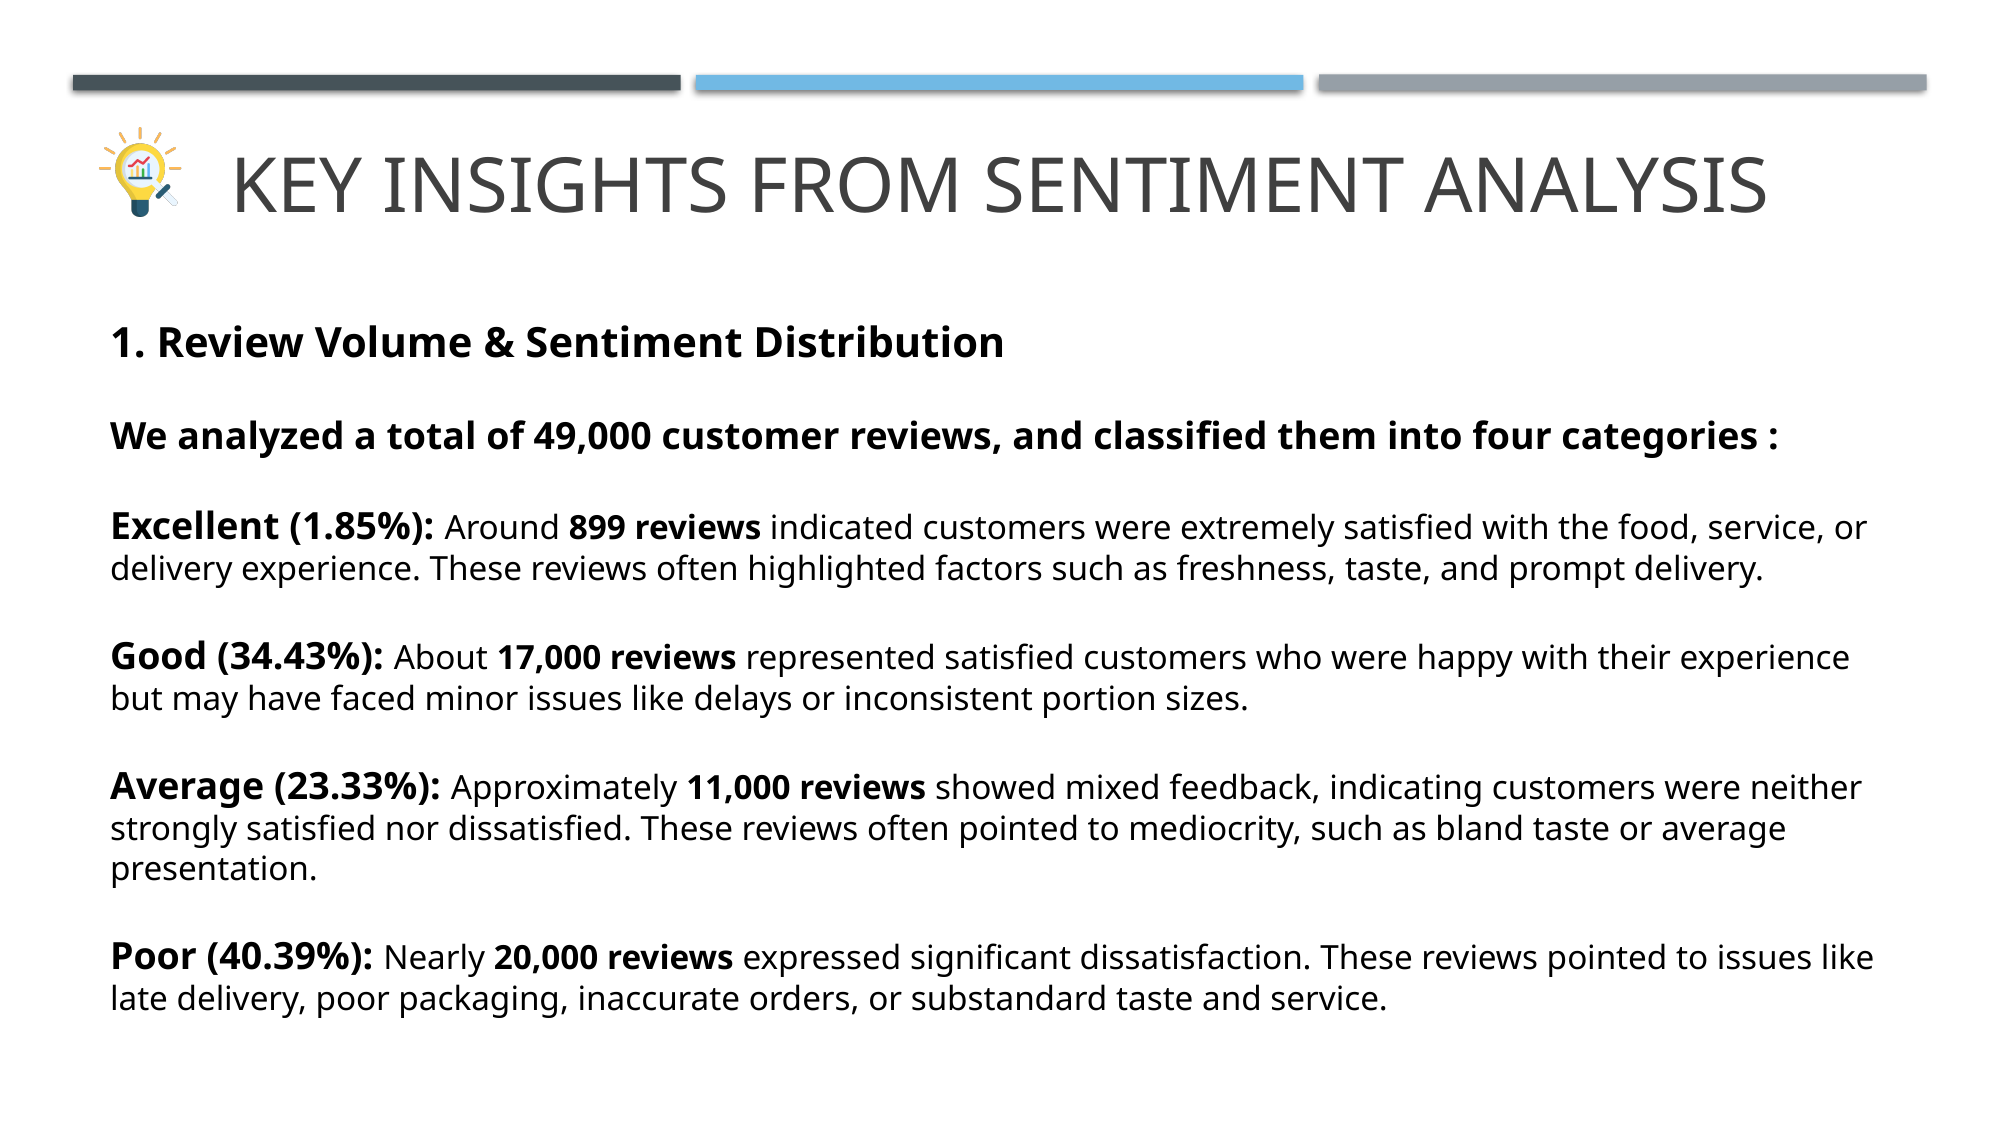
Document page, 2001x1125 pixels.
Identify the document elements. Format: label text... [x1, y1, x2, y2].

text_box We analyzed a total of 49,000 customer reviews, and classified them into four categories : Excellent (1.85%): Around 899 reviews indicated customers were extremely satisfied with the food, service, or delivery experience. These reviews often highlighted factors such as freshness, taste, and prompt delivery. Good (34.43%): About 17,000 reviews represented satisfied customers who were happy with their experience but may have faced minor issues like delays or inconsistent portion sizes. Average (23.33%): Approximately 11,000 reviews showed mixed feedback, indicating customers were neither strongly satisfied nor dissatisfied. These reviews often pointed to mediocrity, such as bland taste or average presentation. Poor (40.39%): Nearly 20,000 reviews expressed significant dissatisfaction. These reviews pointed to issues like late delivery, poor packaging, inaccurate orders, or substandard taste and service. [95, 404, 1905, 1025]
picture [94, 127, 185, 217]
text_box 1. Review Volume & Sentiment Distribution [95, 308, 1905, 374]
title Key Insights from Sentiment Analysis [95, 127, 1905, 236]
